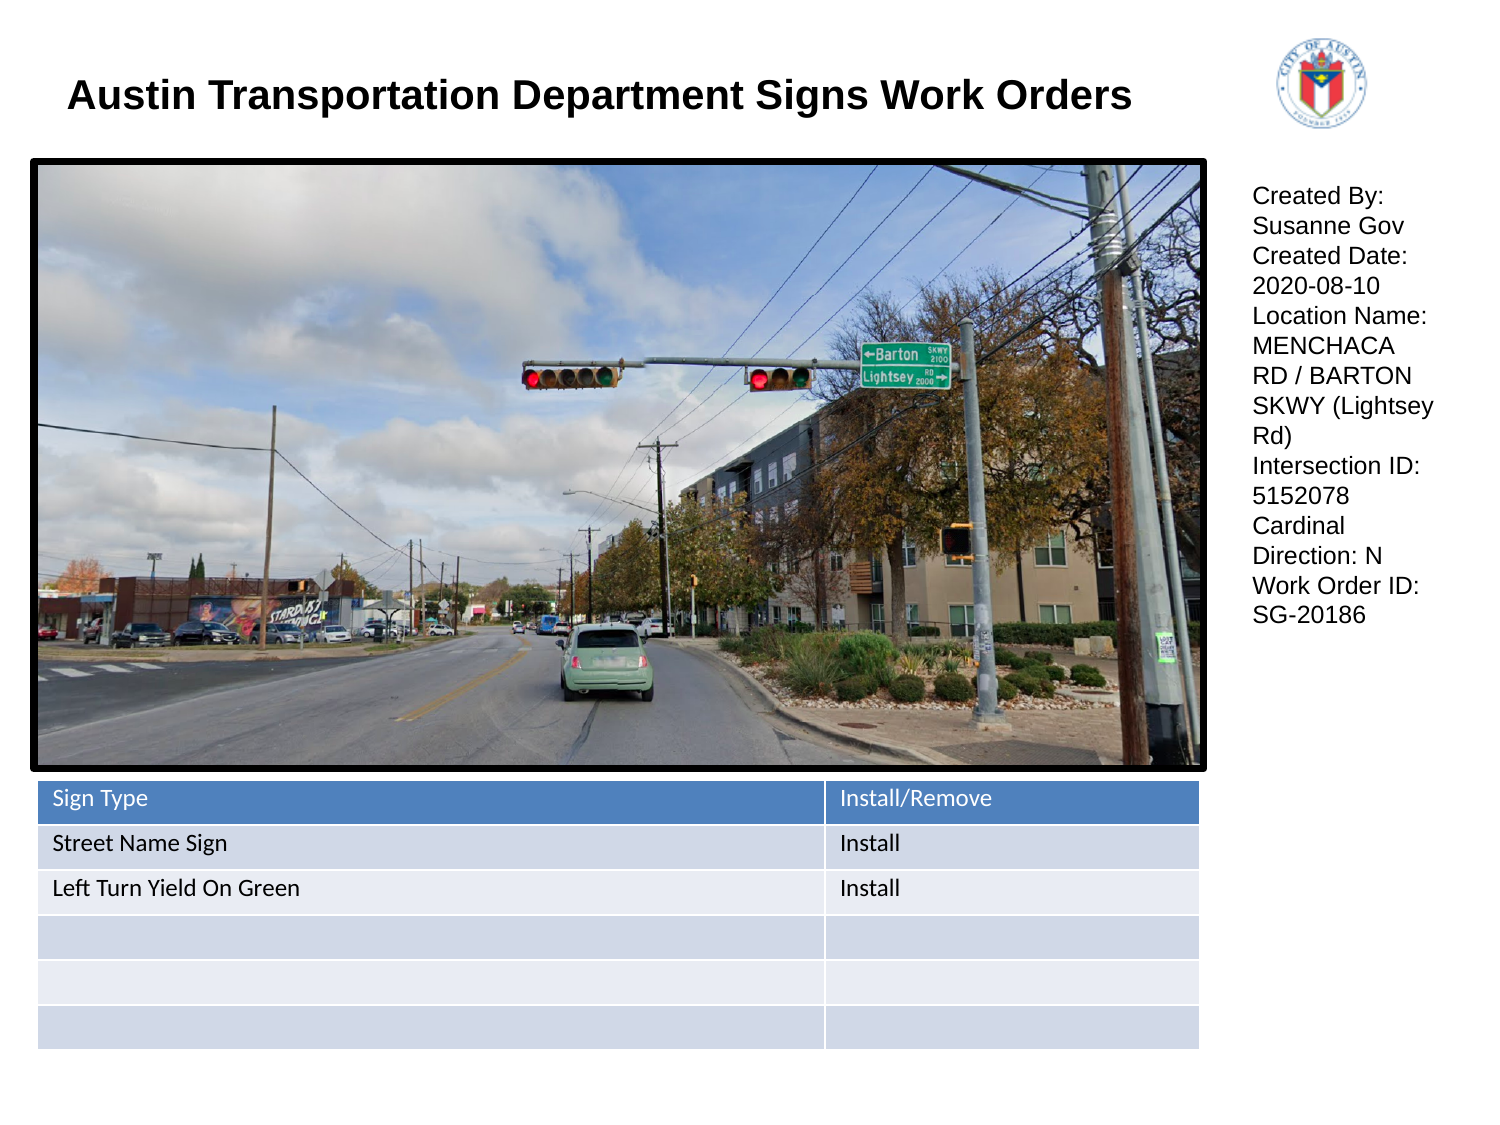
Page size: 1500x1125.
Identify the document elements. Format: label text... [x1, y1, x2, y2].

table_header Install/Remove [826, 781, 1199, 824]
picture [37, 164, 1201, 766]
table_cell Left Turn Yield On Green [38, 871, 824, 914]
table_cell [826, 916, 1199, 959]
table_cell [38, 961, 824, 1004]
table_header Sign Type [38, 781, 824, 824]
table_cell Install [826, 871, 1199, 914]
table_cell [38, 916, 824, 959]
table_cell Street Name Sign [38, 826, 824, 869]
table_cell [826, 961, 1199, 1004]
table_cell Install [826, 826, 1199, 869]
text_box Austin Transportation Department Signs Work Orders [51, 60, 1149, 125]
text_box Created By: Susanne Gov Created Date: 2020-08-10 Location Name: MENCHACA RD / BARTON SKWY (Lightsey Rd) Intersection ID: 5152078 Cardinal Direction: N Work Order ID: SG-20186 [1237, 172, 1463, 637]
picture [1274, 37, 1369, 132]
table_cell [38, 1006, 824, 1049]
table_cell [826, 1006, 1199, 1049]
